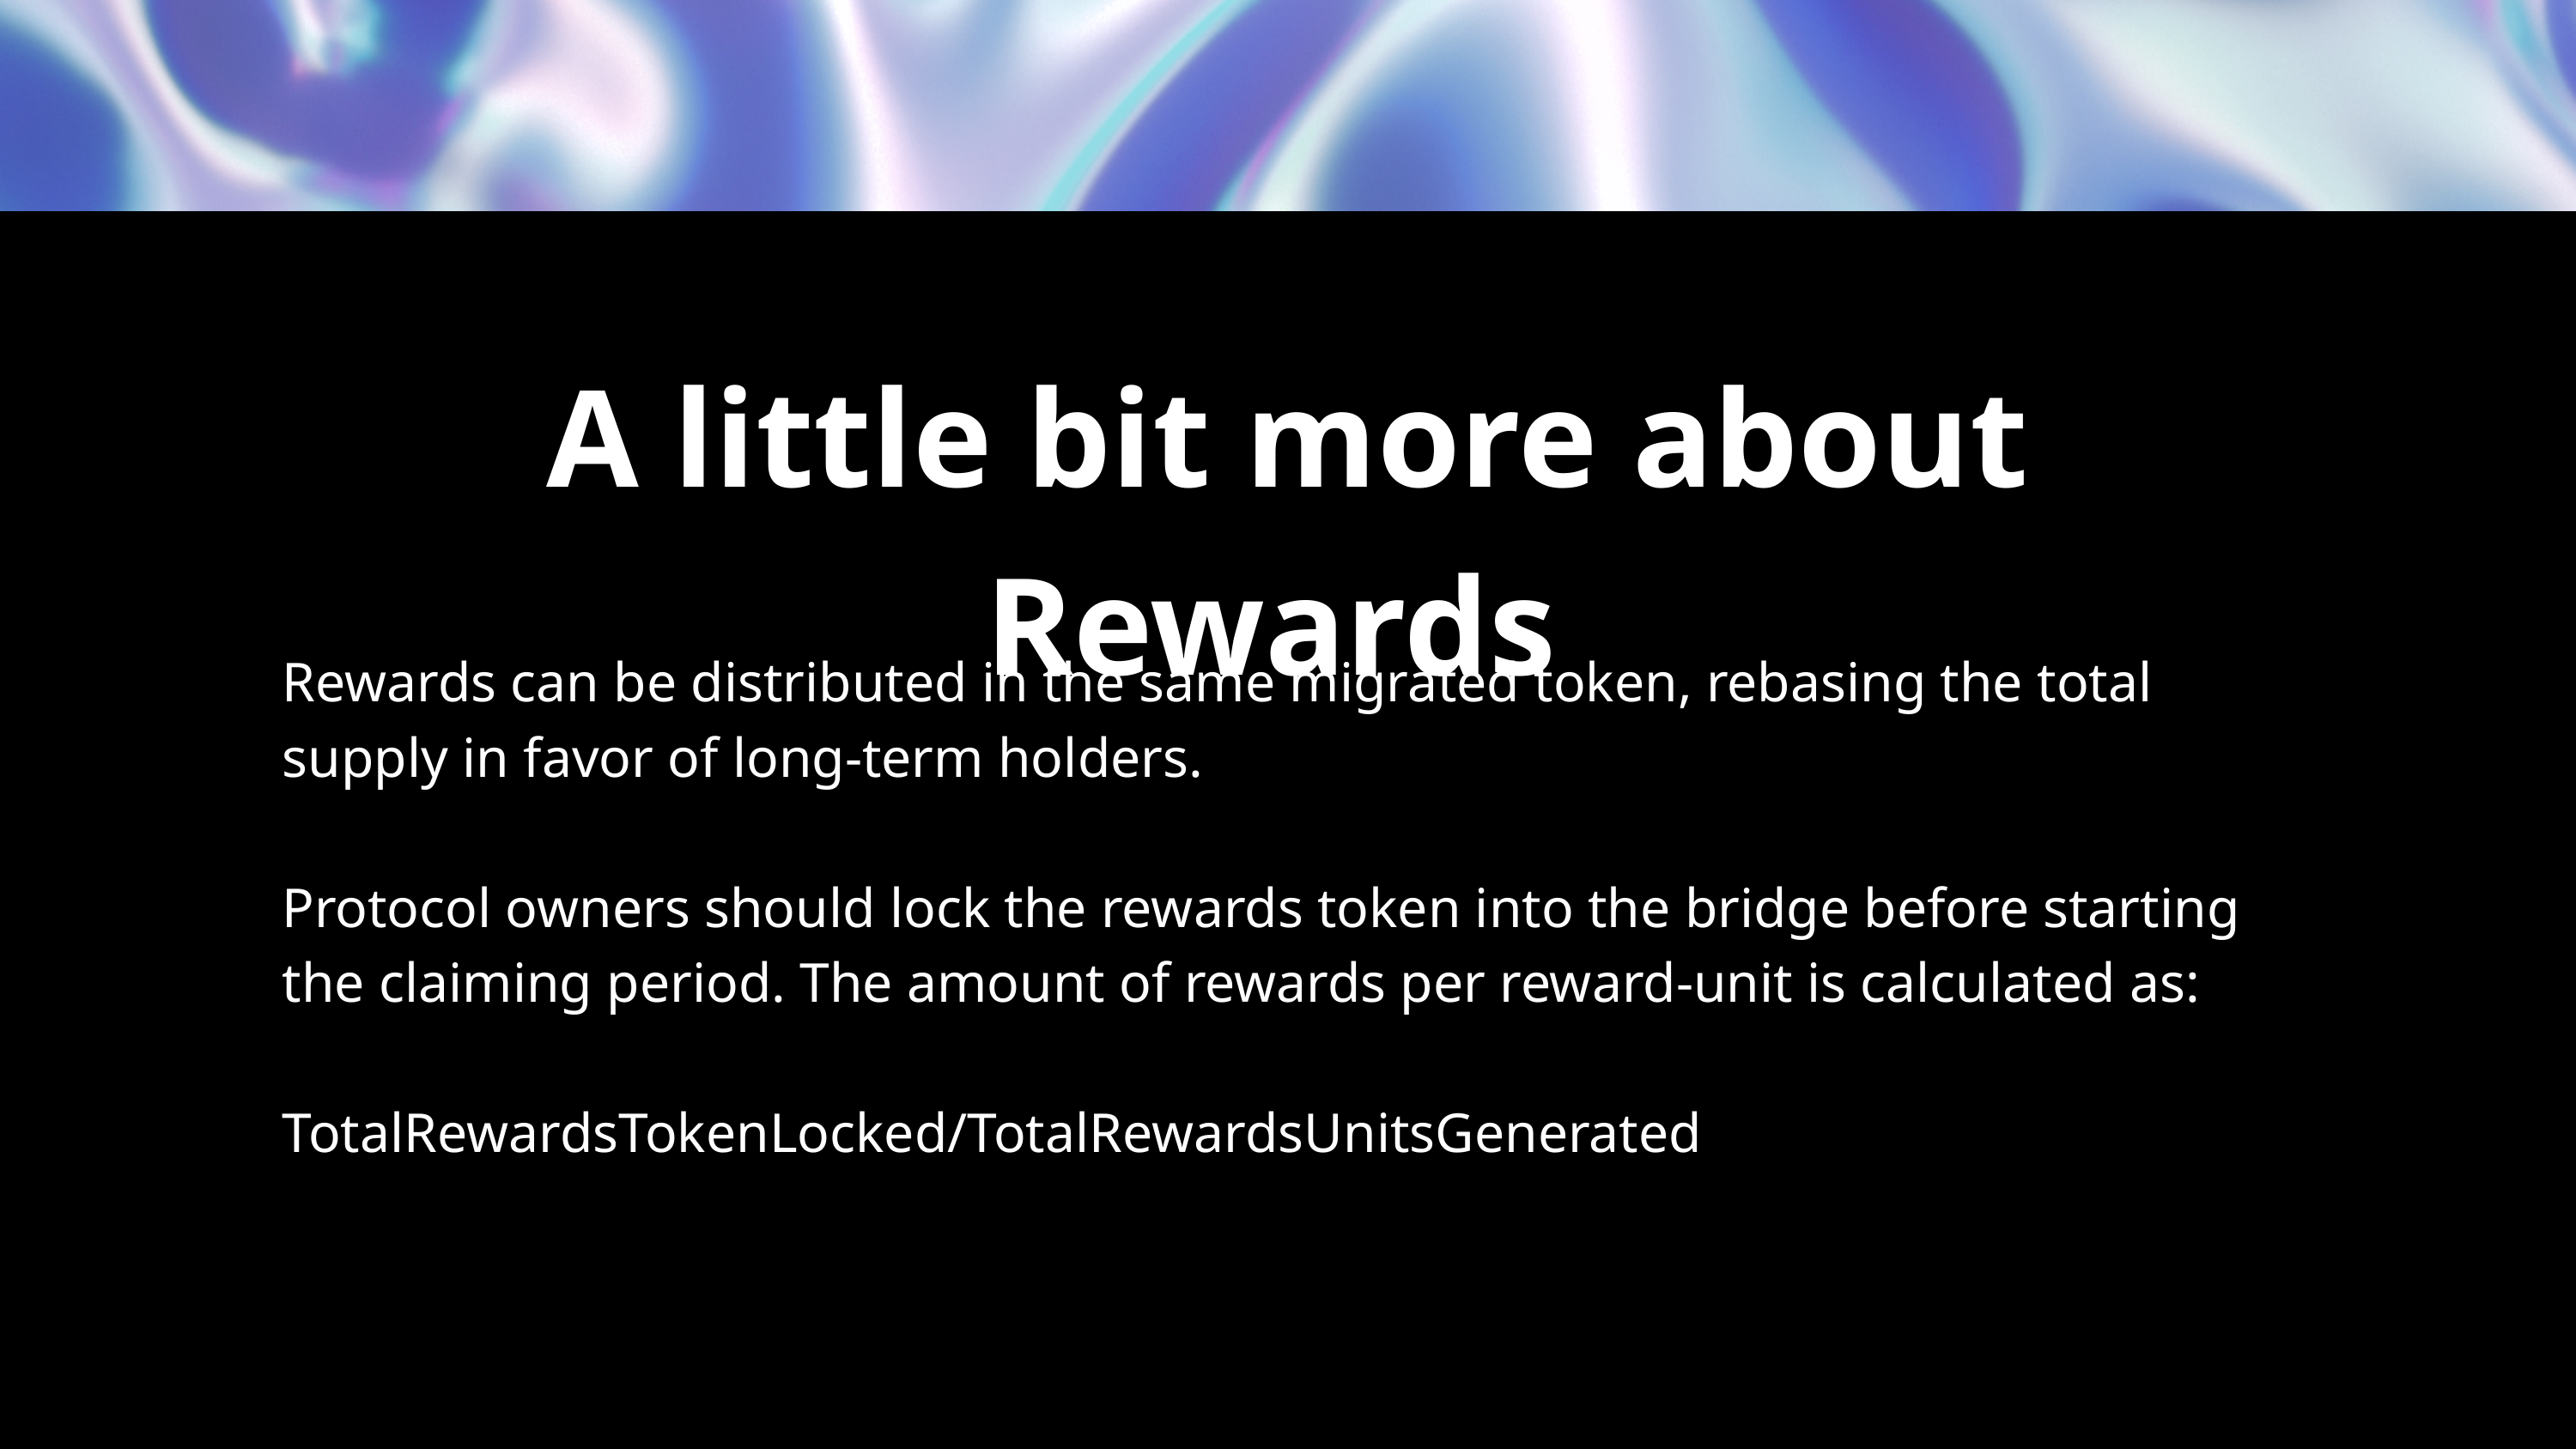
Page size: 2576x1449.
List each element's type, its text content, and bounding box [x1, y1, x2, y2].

text_box A little bit more about Rewards [282, 325, 2294, 637]
text_box [0, 0, 2576, 211]
text_box Rewards can be distributed in the same migrated token, rebasing the total supply in favor of long-term holders. Protocol owners should lock the rewards token into the bridge before starting the claiming period. The amount of rewards per reward-unit is calculated as: TotalRewardsTokenLocked/TotalRewardsUnitsGenerated [282, 637, 2294, 1163]
